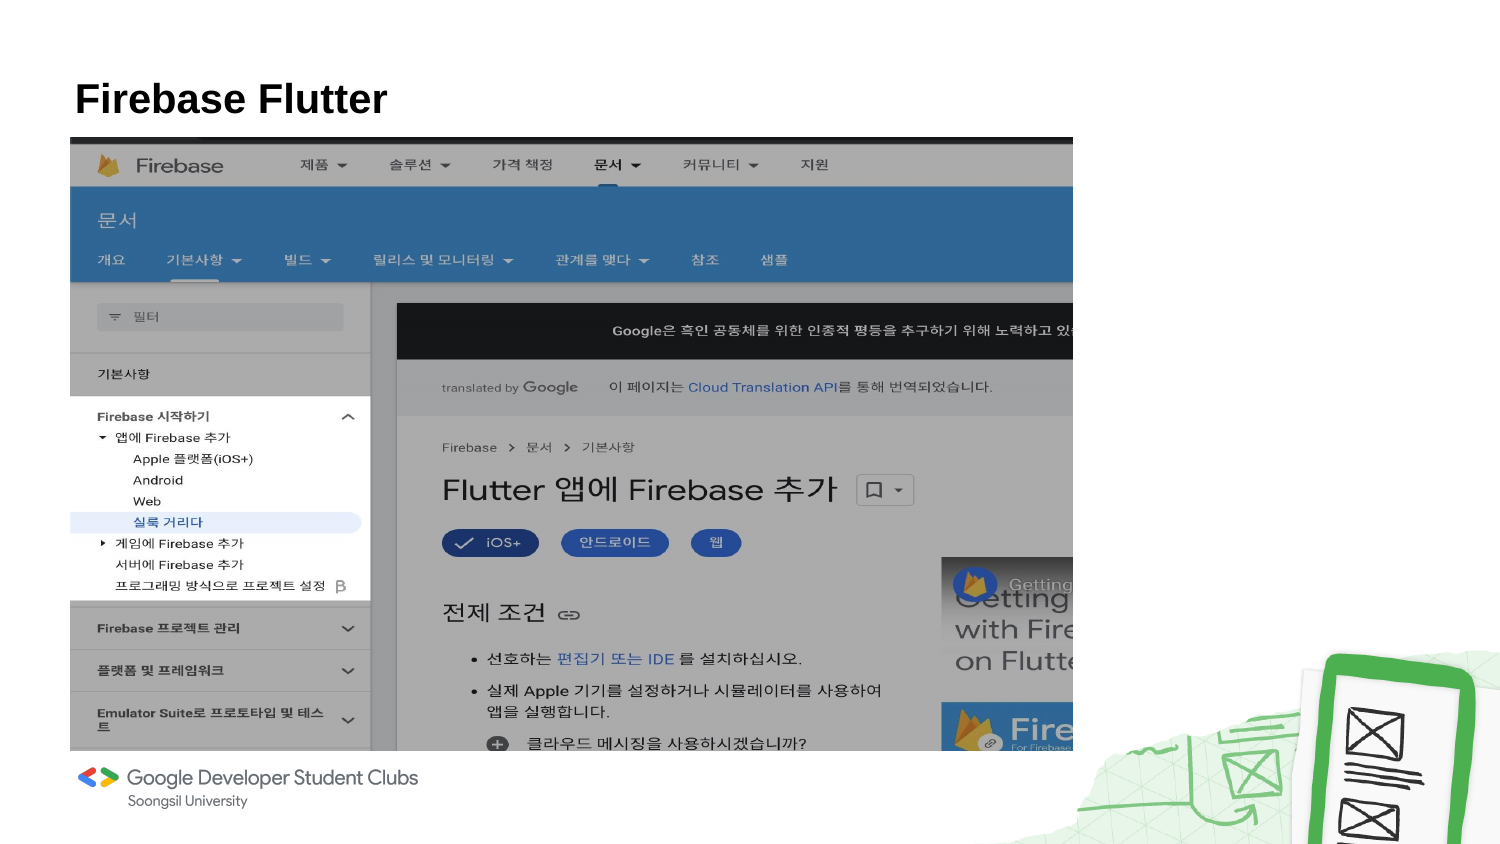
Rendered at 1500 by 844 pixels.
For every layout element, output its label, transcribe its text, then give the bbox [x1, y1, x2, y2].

text_box Firebase Flutter [59, 56, 528, 137]
picture [0, 0, 1500, 844]
